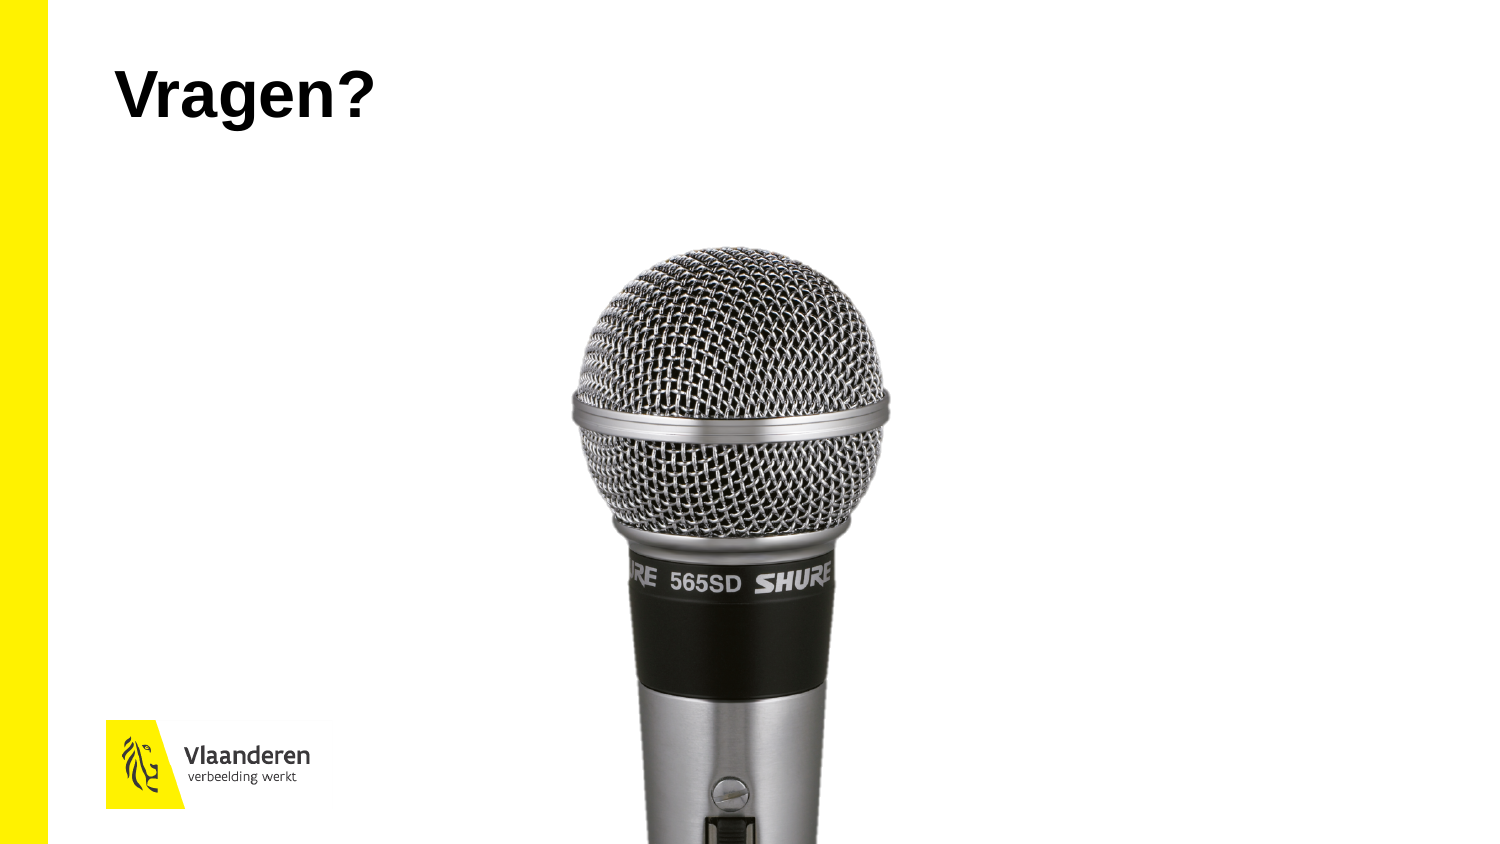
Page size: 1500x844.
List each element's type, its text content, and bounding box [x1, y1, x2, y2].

picture [106, 104, 1136, 844]
text_box Vragen? [103, 44, 1397, 167]
